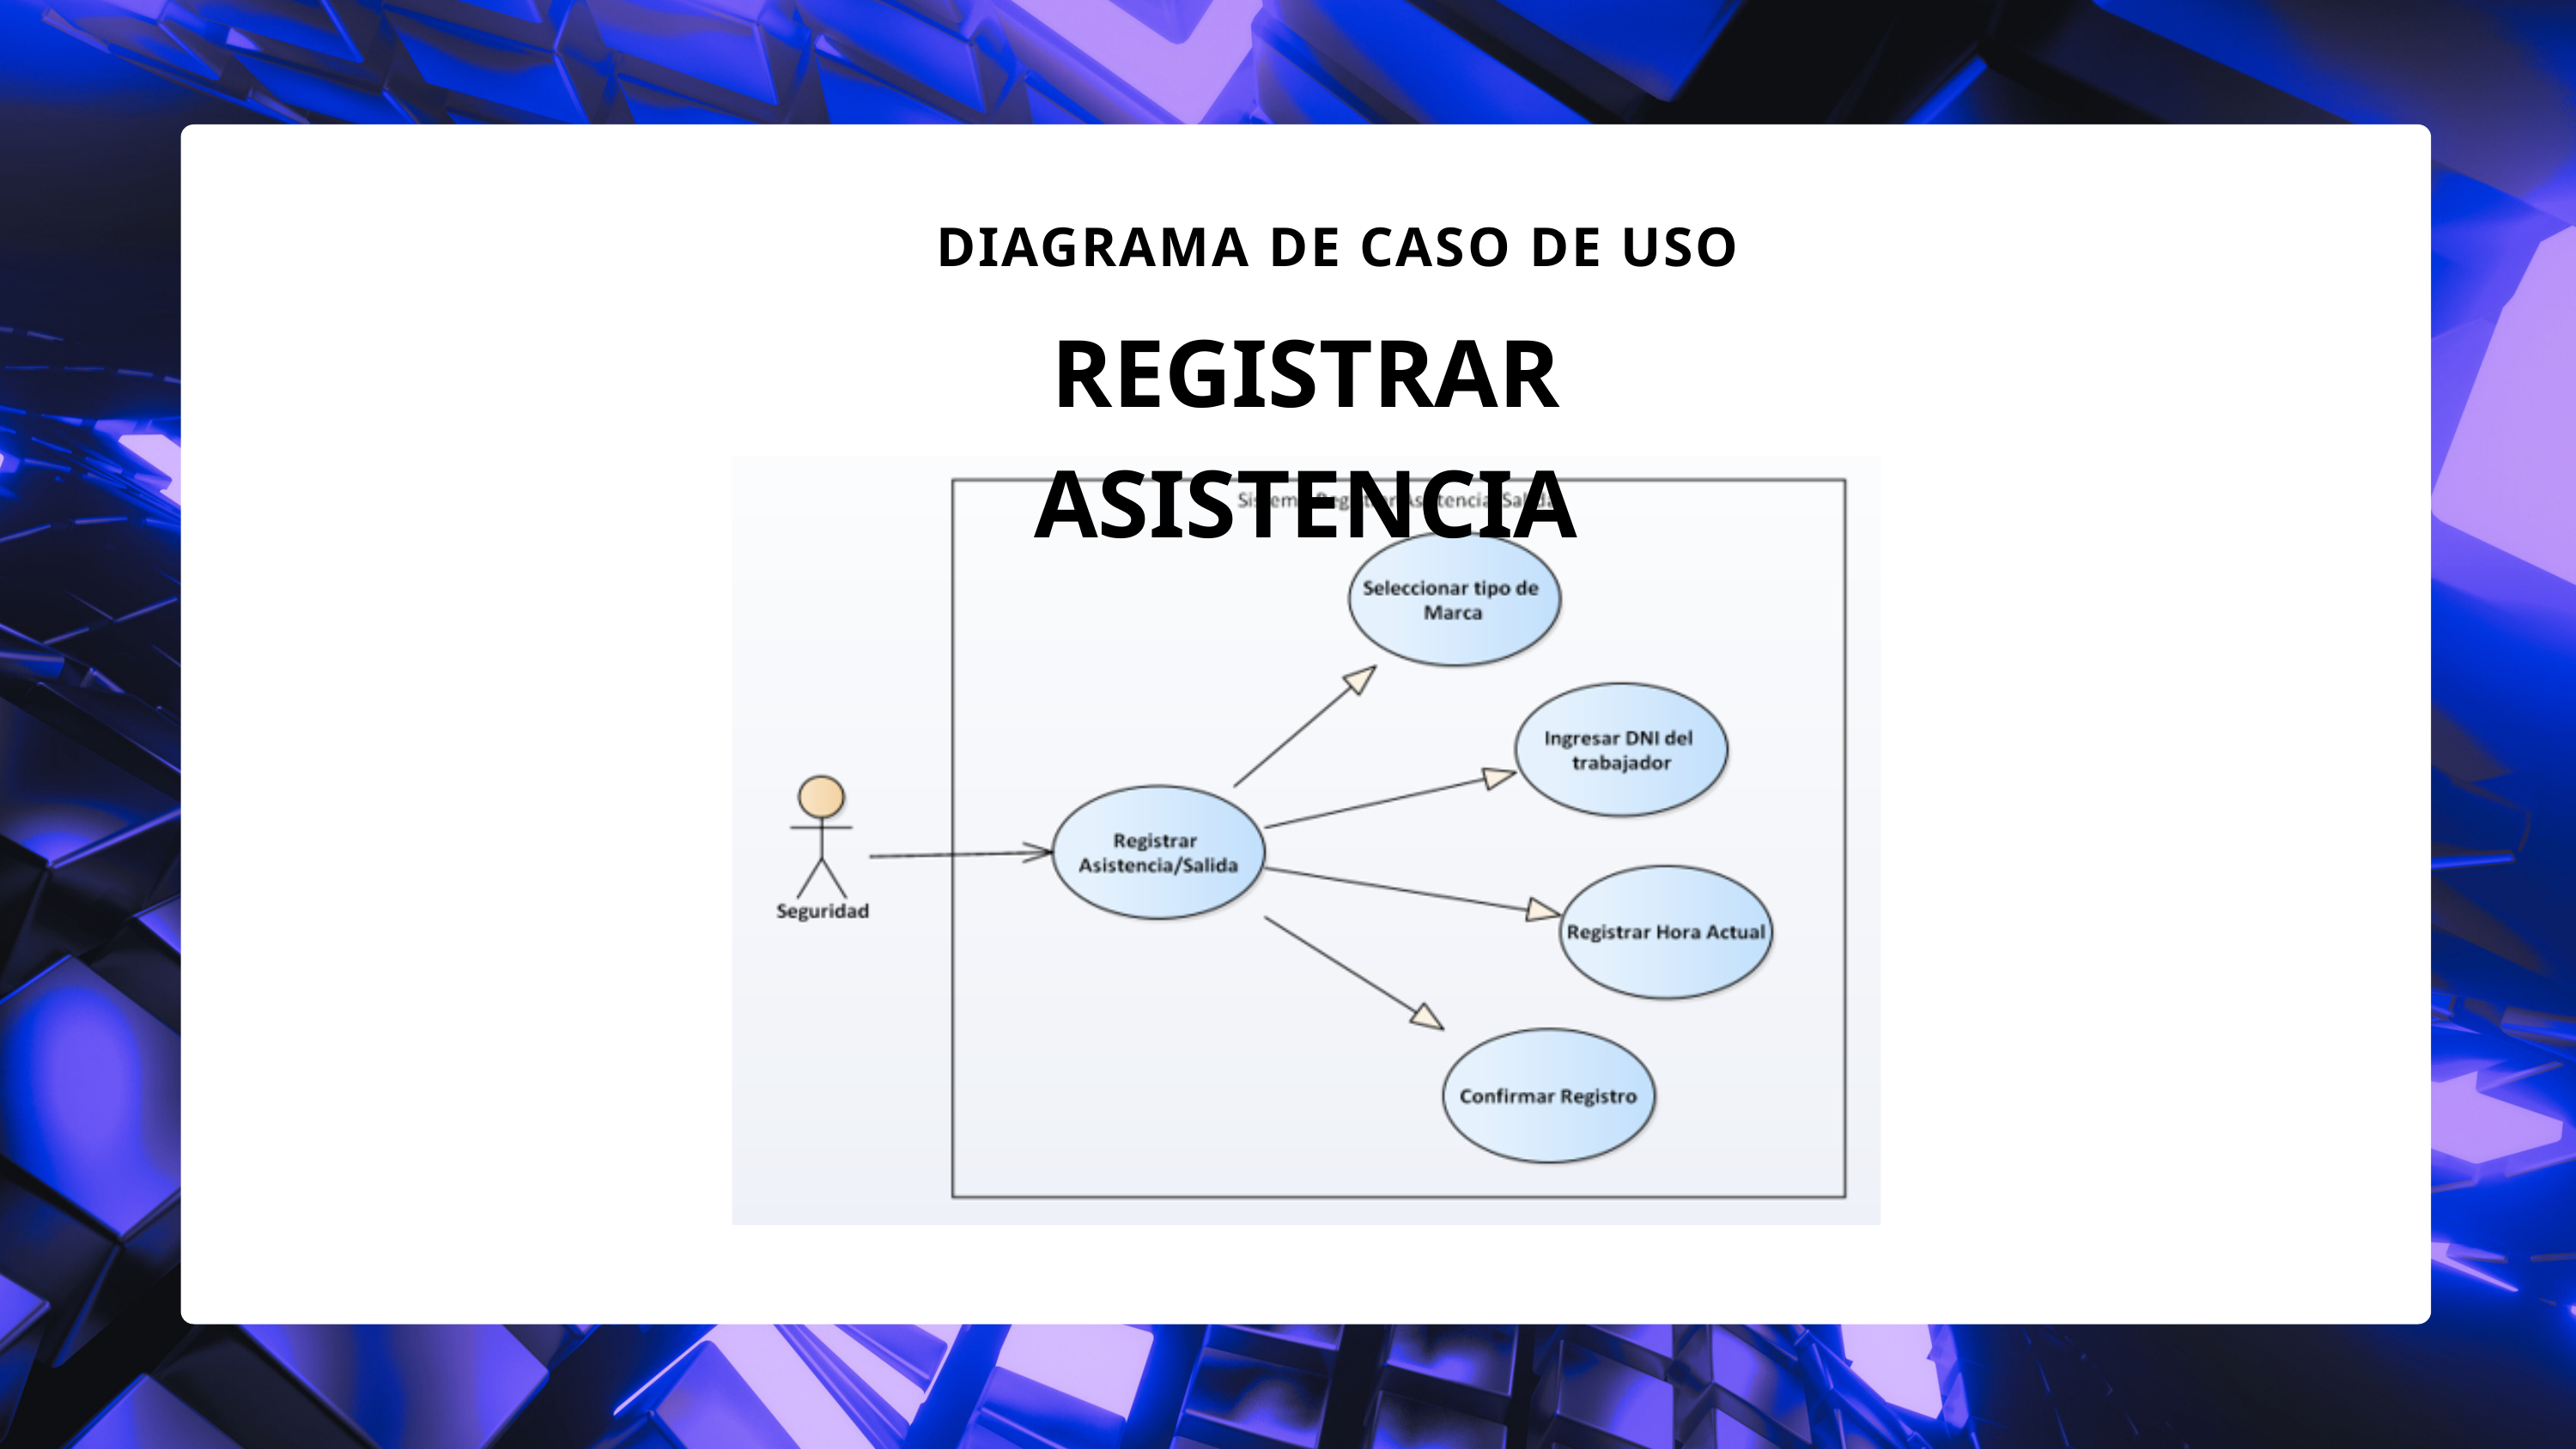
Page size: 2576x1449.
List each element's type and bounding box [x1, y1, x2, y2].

text_box [180, 124, 2432, 1325]
text_box [0, 0, 2576, 1449]
